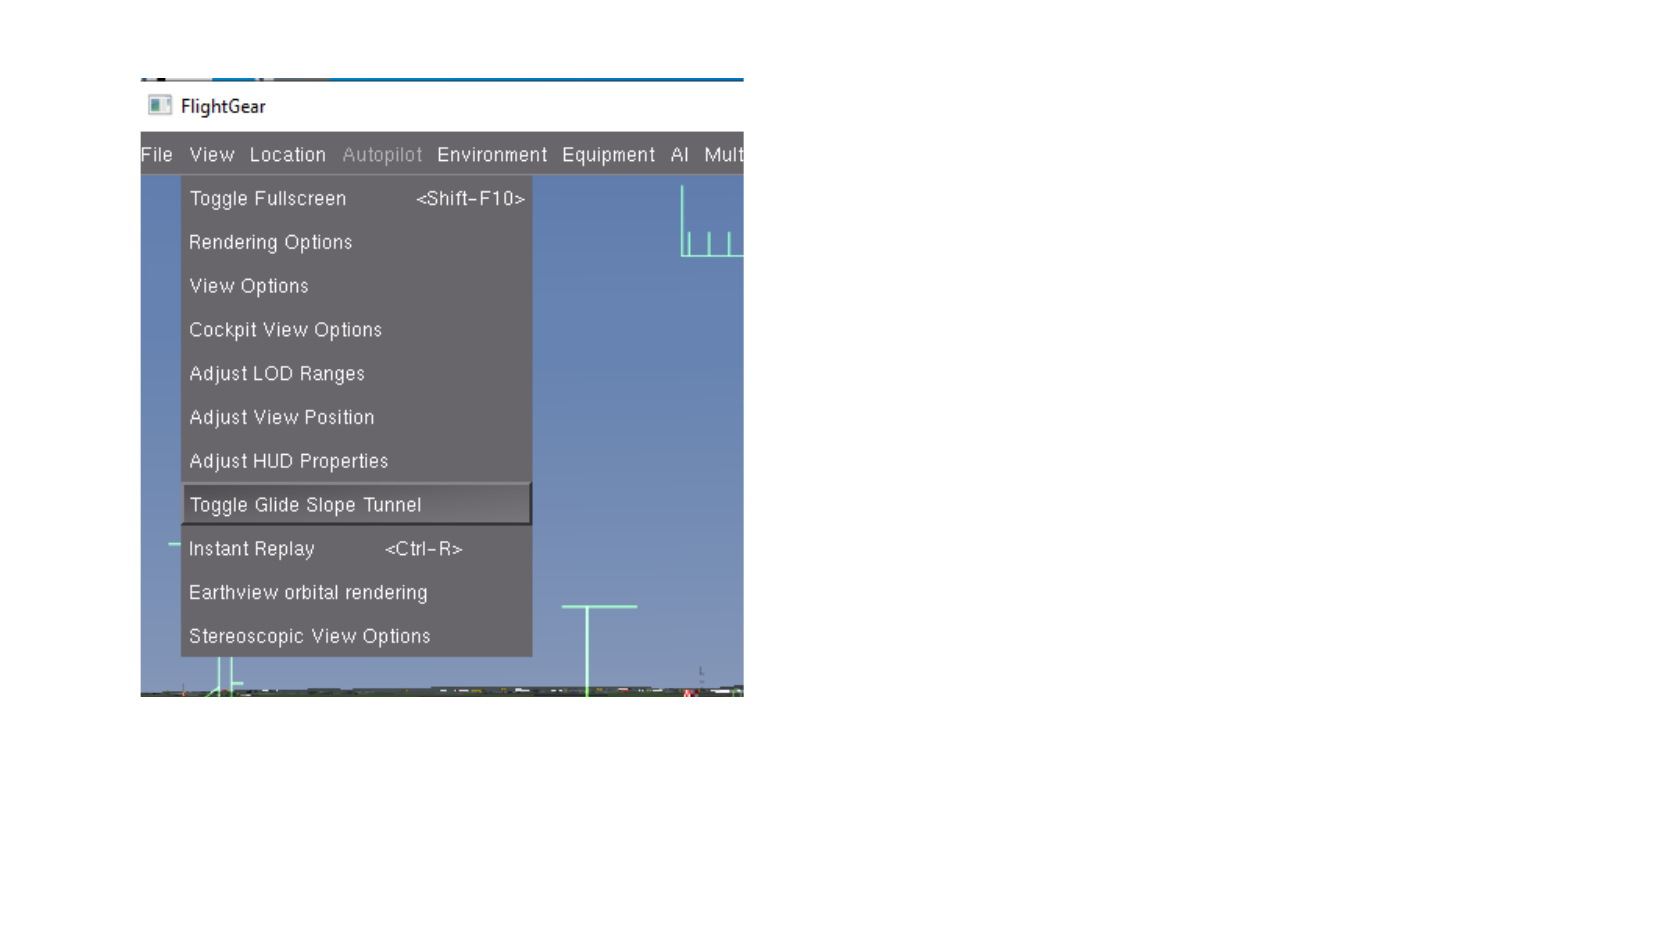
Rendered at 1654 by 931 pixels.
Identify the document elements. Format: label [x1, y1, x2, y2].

picture [140, 77, 744, 698]
